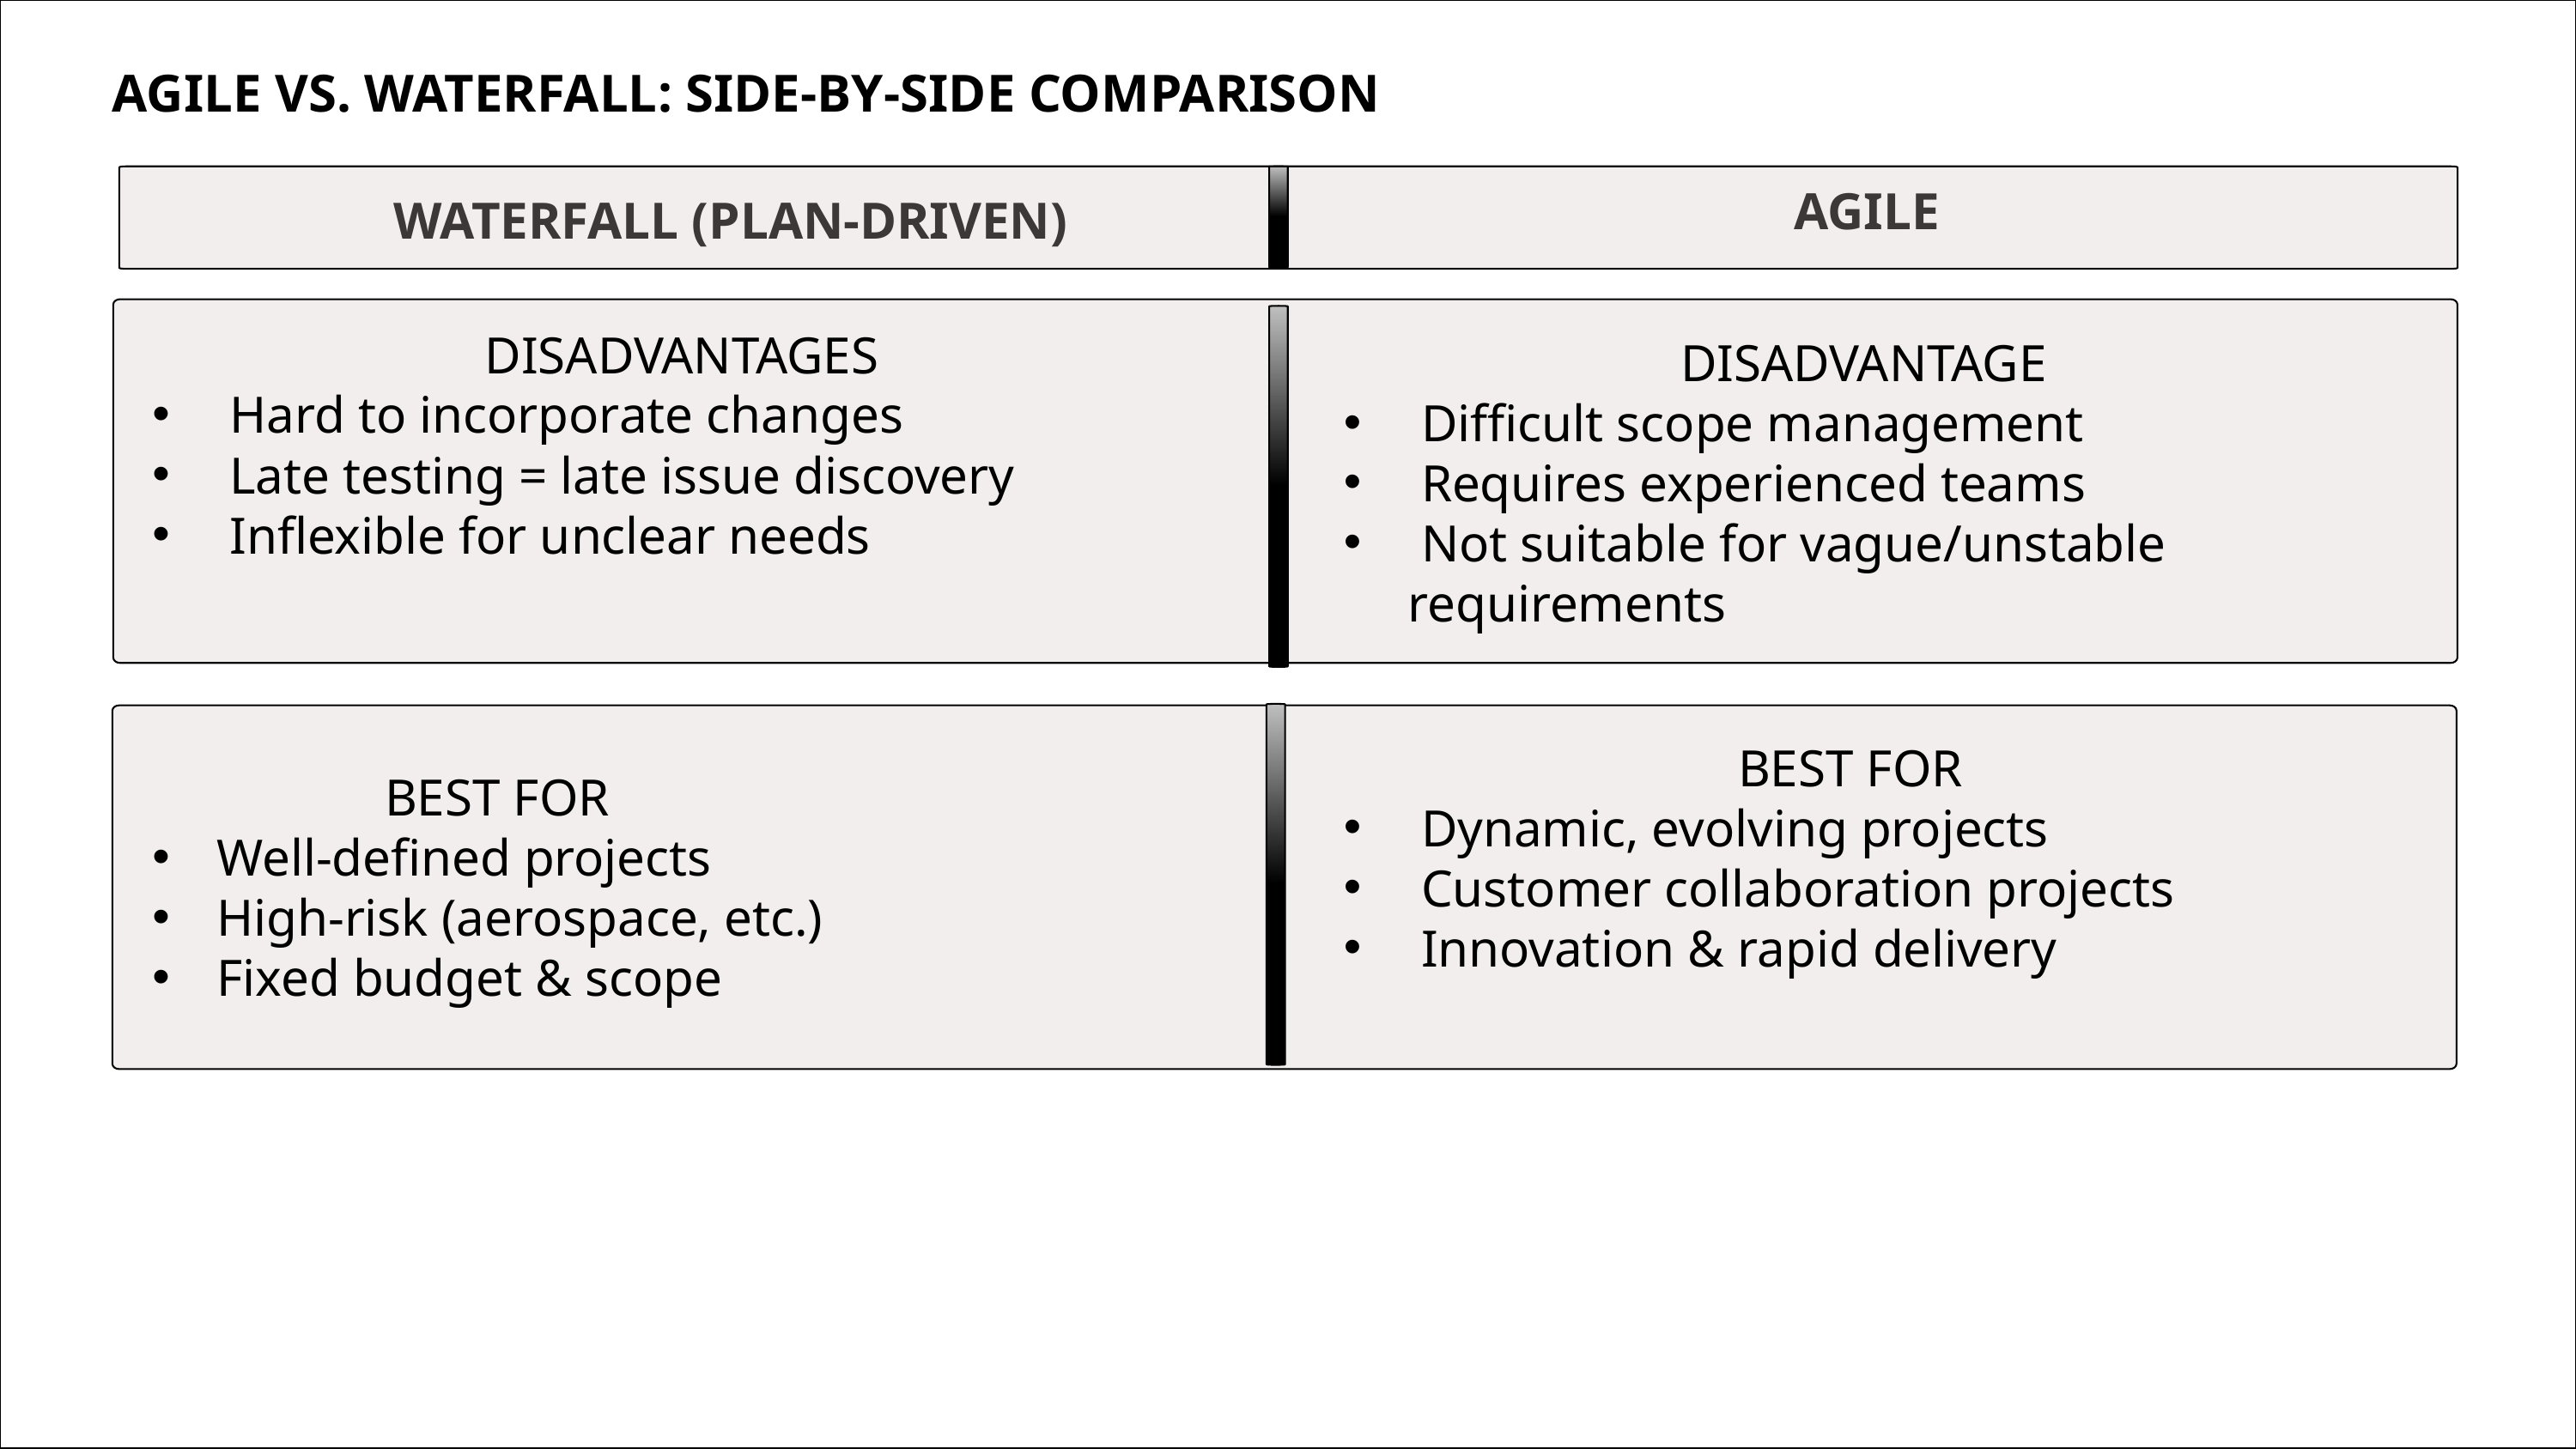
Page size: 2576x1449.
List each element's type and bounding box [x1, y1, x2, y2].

text_box [1268, 306, 1289, 668]
text_box [118, 166, 1267, 270]
text_box [0, 0, 2576, 1449]
text_box [1286, 705, 2458, 1070]
text_box [112, 299, 2458, 664]
text_box [112, 705, 1264, 1070]
text_box [1266, 703, 1285, 1065]
text_box [1268, 166, 1289, 268]
text_box [1289, 166, 2458, 270]
